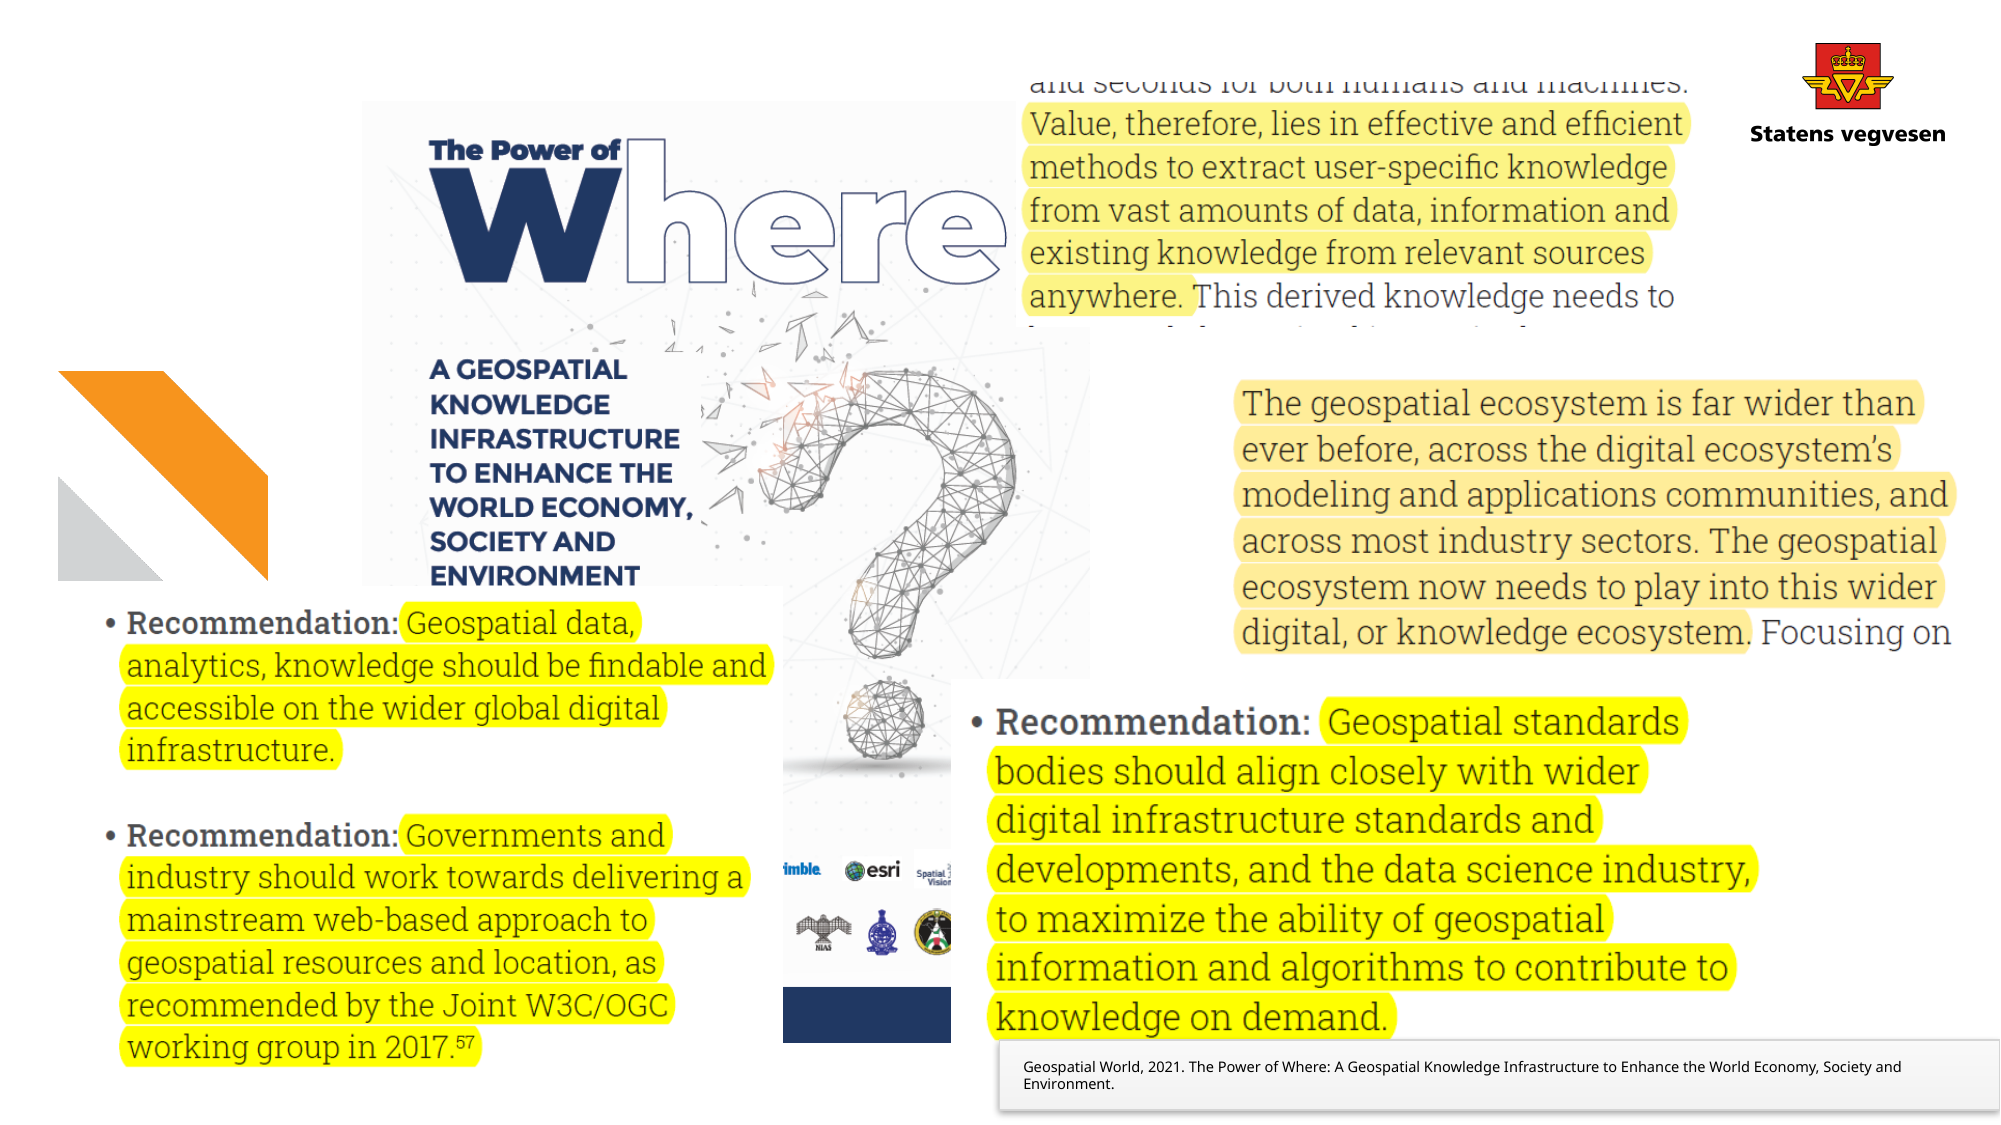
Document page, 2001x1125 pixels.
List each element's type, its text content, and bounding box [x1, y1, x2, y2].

picture [1224, 361, 1968, 664]
text_box Geospatial World, 2021. The Power of Where: A Geospatial Knowledge Infrastructure to Enhance the World Economy, Society and Environment. [999, 1039, 2000, 1111]
picture [85, 82, 1767, 1088]
picture [58, 371, 268, 581]
picture [1751, 43, 1945, 146]
